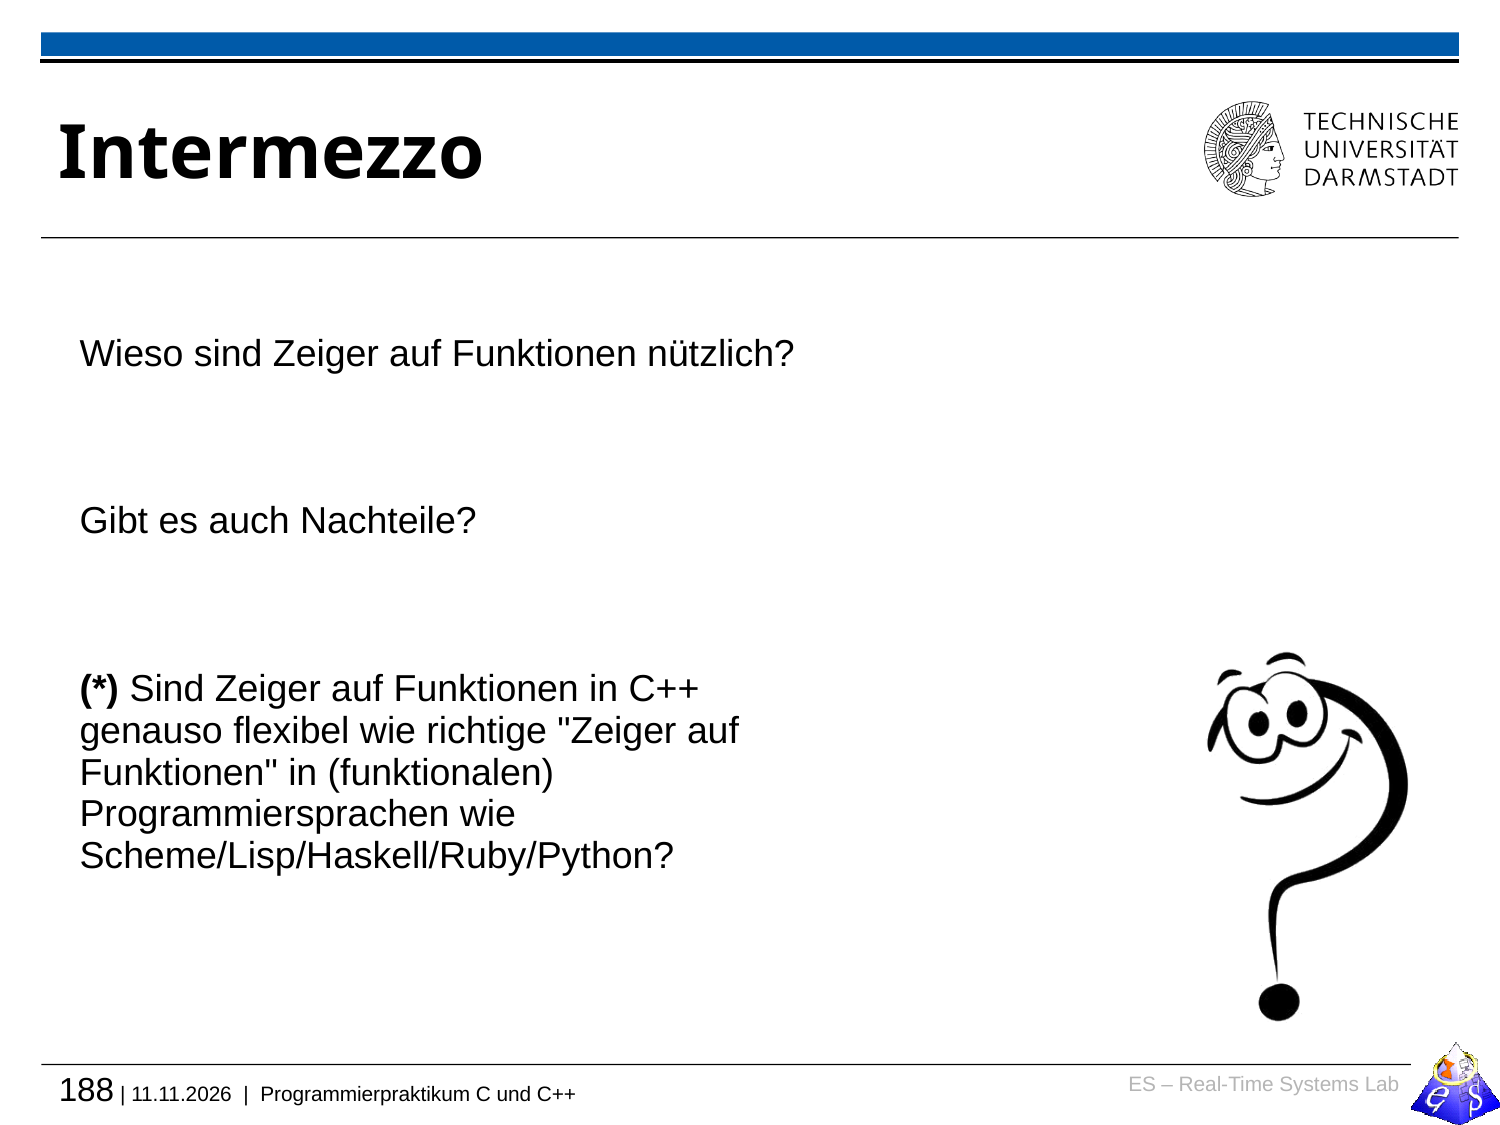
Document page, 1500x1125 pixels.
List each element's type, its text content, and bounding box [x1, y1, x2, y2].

picture [1411, 1041, 1500, 1125]
text_box Wieso sind Zeiger auf Funktionen nützlich? Gibt es auch Nachteile? (*) Sind Zeiger auf Funktionen in C++ genauso flexibel wie richtige "Zeiger auf Funktionen" in (funktionalen) Programmiersprachen wie Scheme/Lisp/Haskell/Ruby/Python? [64, 325, 833, 885]
picture [1104, 645, 1483, 1024]
picture [1187, 84, 1483, 214]
title Intermezzo [58, 80, 1187, 218]
